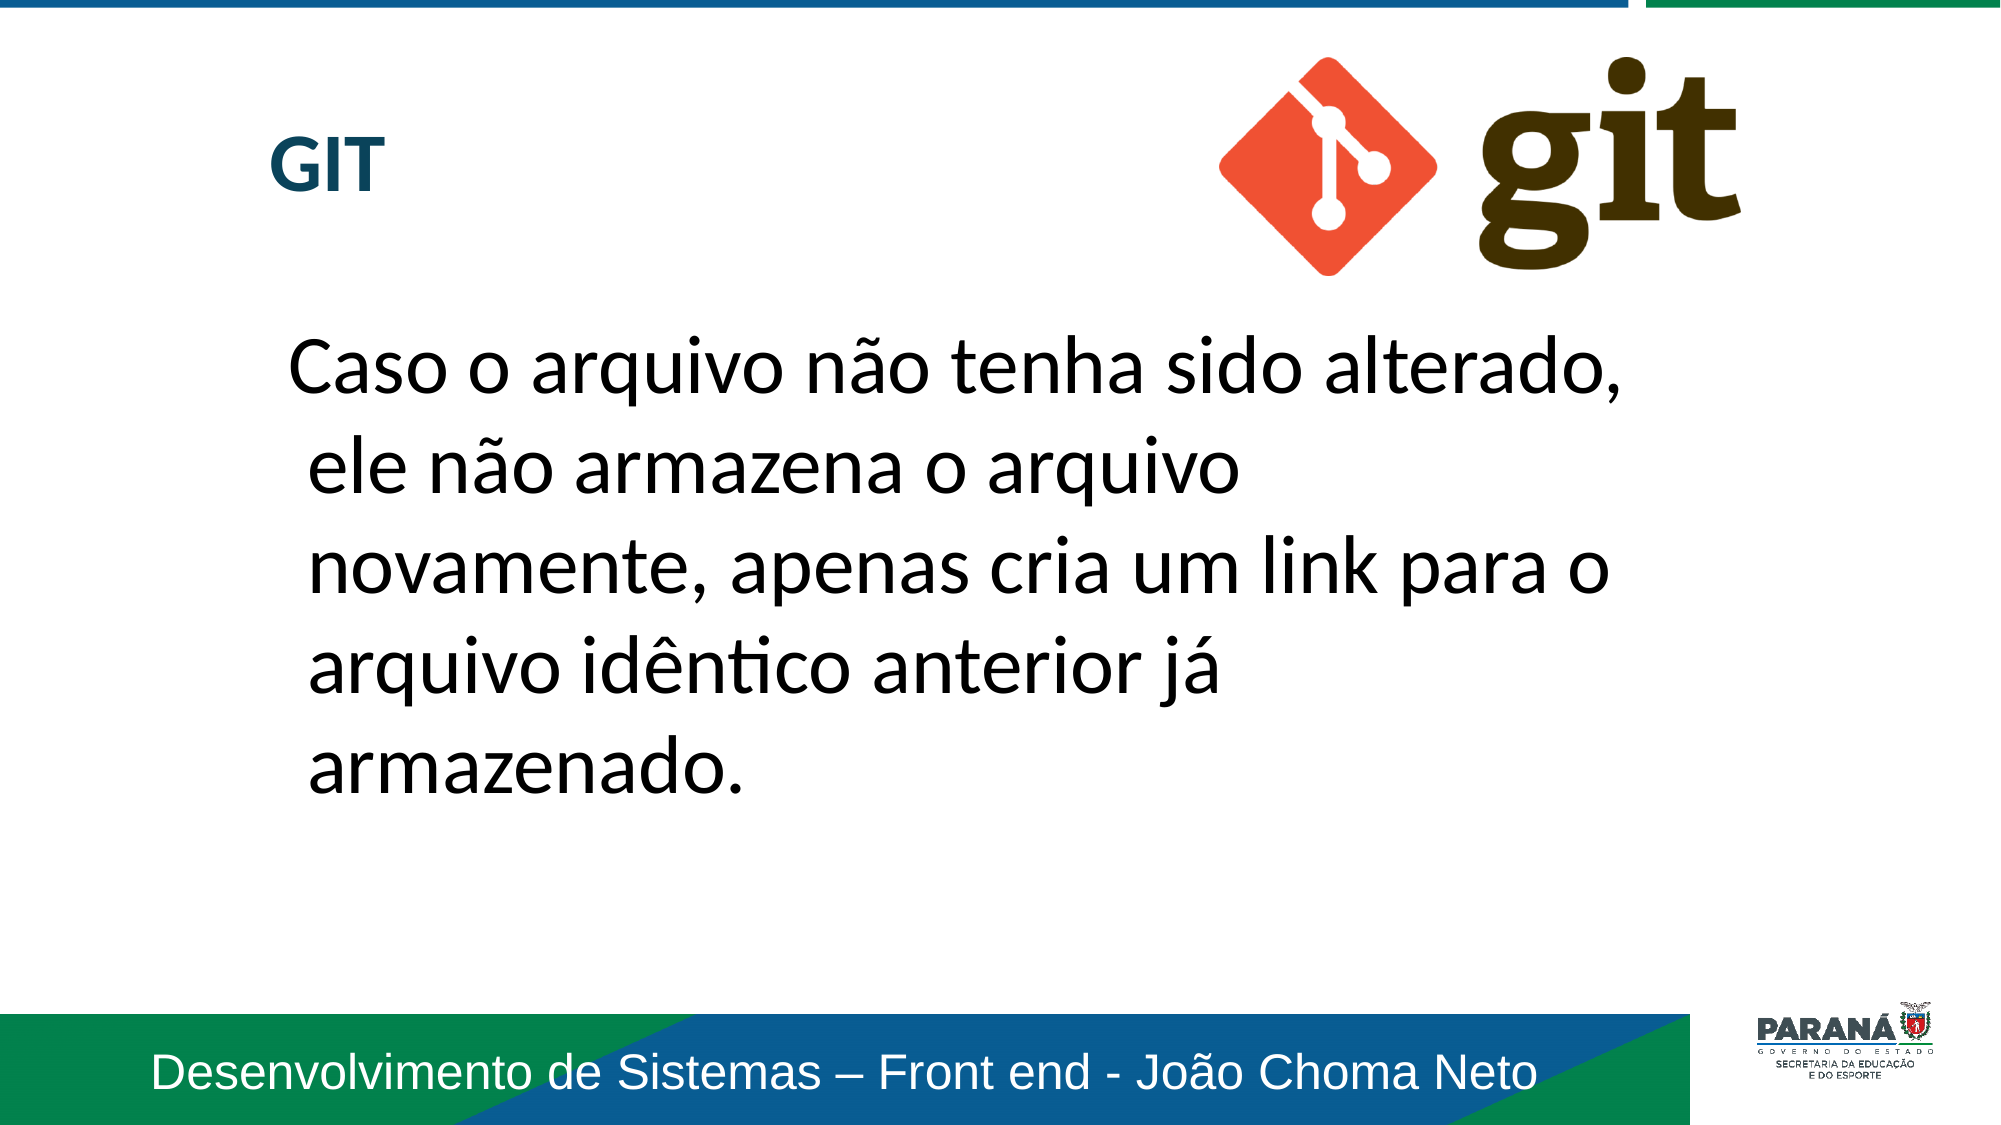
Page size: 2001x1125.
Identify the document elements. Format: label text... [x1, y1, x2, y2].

list Caso o arquivo não tenha sido alterado, ele não armazena o arquivo novamente, apenas cria um link para o arquivo idêntico anterior já armazenado. [217, 302, 1677, 921]
picture [0, 1014, 1690, 1125]
list GIT [217, 111, 1214, 249]
picture [1219, 57, 1741, 276]
picture [1757, 1002, 1933, 1081]
